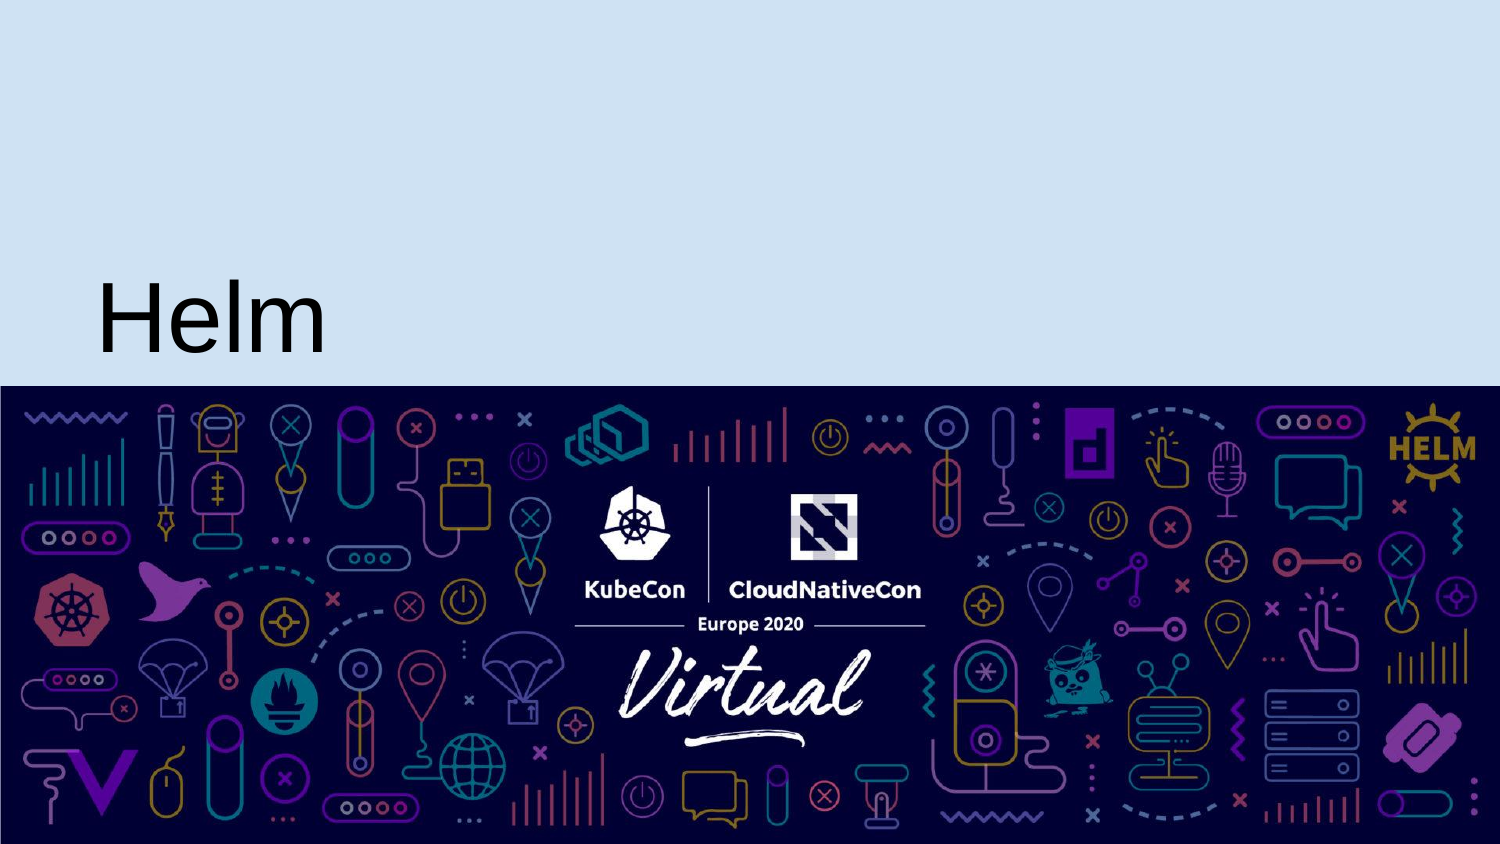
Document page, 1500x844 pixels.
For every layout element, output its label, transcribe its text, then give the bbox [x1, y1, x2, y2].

picture [0, 386, 1500, 844]
title Helm [80, 0, 1125, 385]
